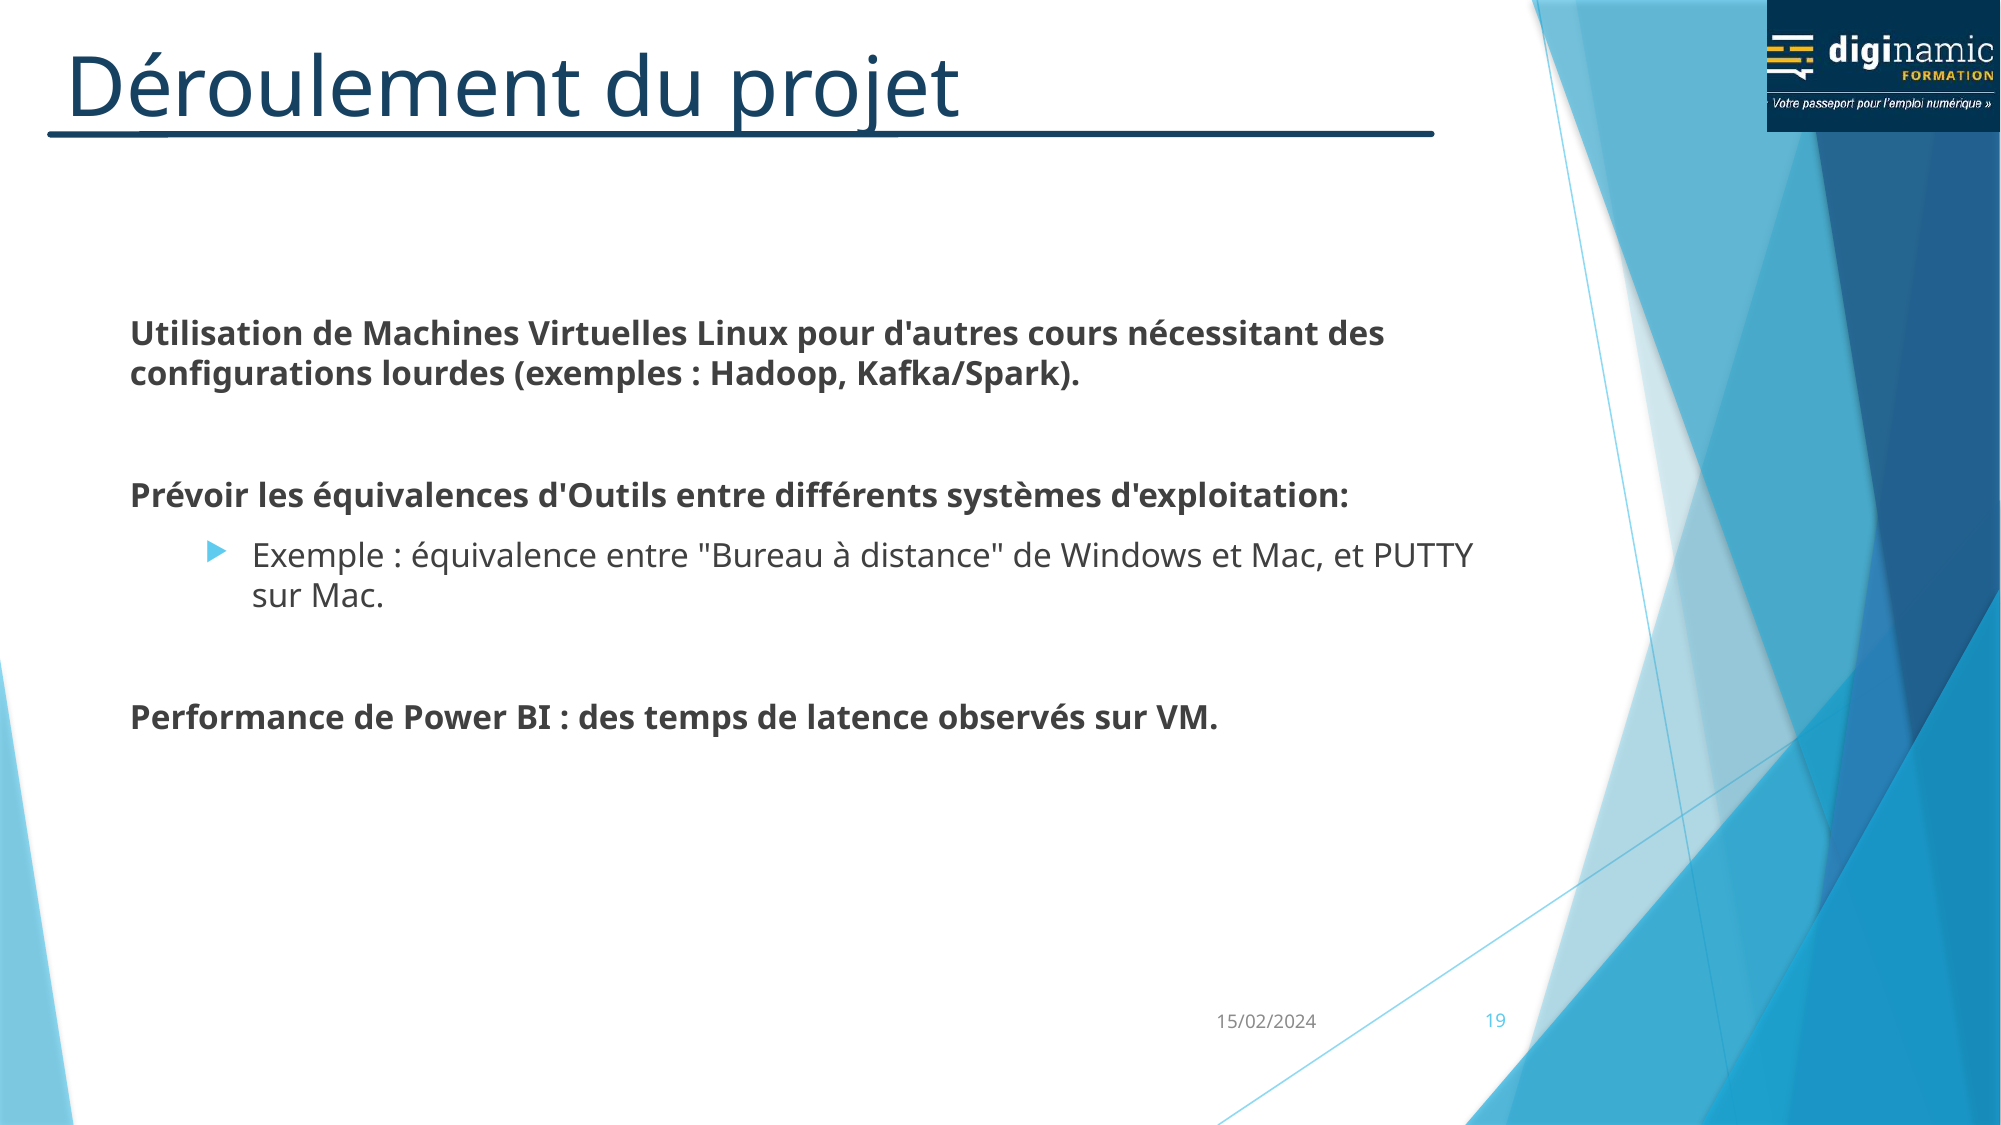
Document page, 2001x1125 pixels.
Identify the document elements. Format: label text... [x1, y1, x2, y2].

picture [1767, 0, 2000, 133]
list Utilisation de Machines Virtuelles Linux pour d'autres cours nécessitant des configurations lourdes (exemples : Hadoop, Kafka/Spark). Prévoir les équivalences d'Outils entre différents systèmes d'exploitation: Exemple : équivalence entre "Bureau à distance" de Windows et Mac, et PUTTY sur Mac. Performance de Power BI : des temps de latence observés sur VM. [114, 244, 1526, 881]
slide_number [1181, 991, 1332, 1051]
slide_number 19 [1409, 991, 1522, 1051]
title Déroulement du projet [50, 26, 1742, 243]
